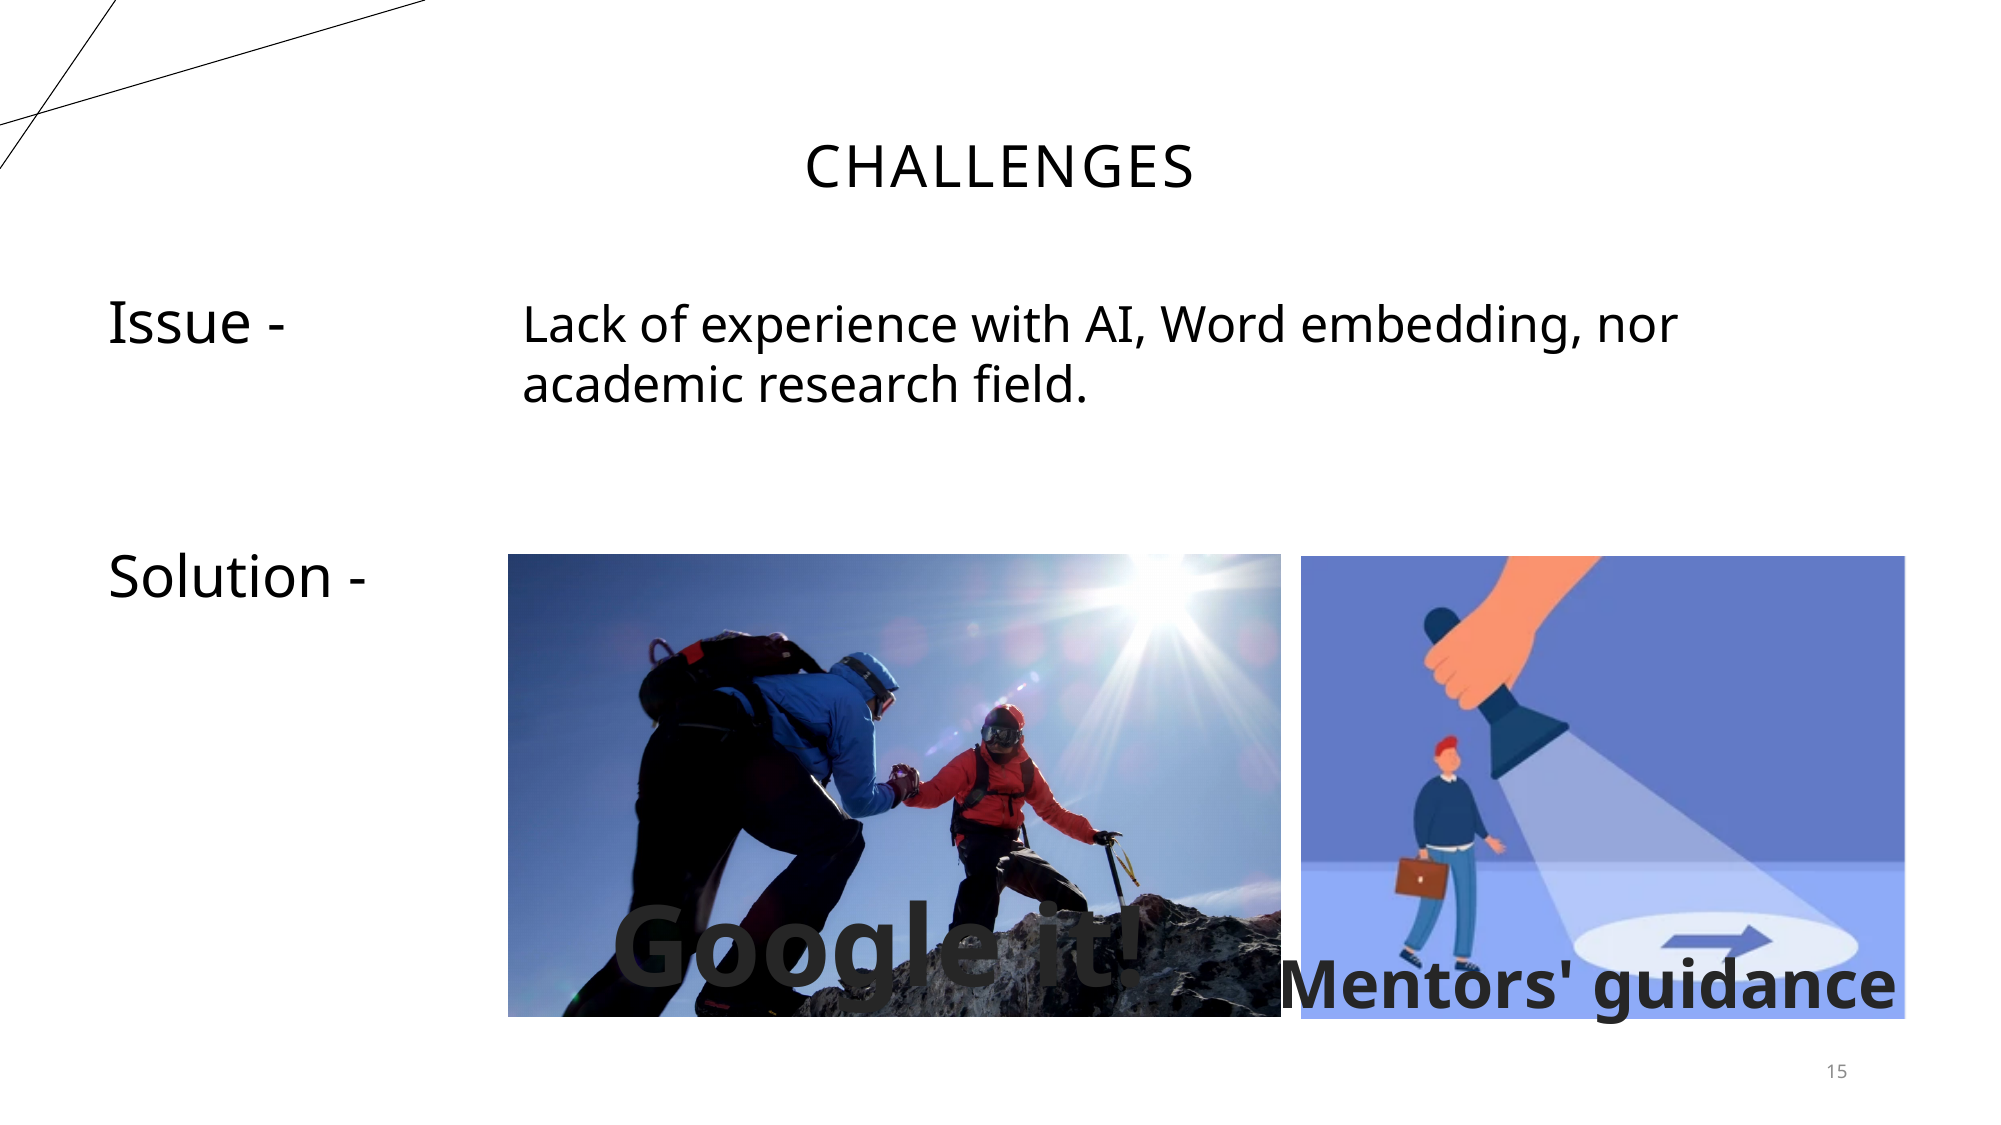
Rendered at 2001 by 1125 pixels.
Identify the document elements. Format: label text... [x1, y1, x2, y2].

text_box Mentors' guidance [1262, 934, 1914, 1030]
text_box Lack of experience with AI, Word embedding, nor academic research field. [507, 285, 1907, 421]
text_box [507, 553, 1281, 1017]
text_box Solution - [93, 531, 1147, 616]
text_box Issue - [93, 277, 1147, 363]
title Challenges [137, 59, 1863, 278]
picture [1301, 556, 1907, 1019]
slide_number 15 [1412, 1042, 1863, 1103]
